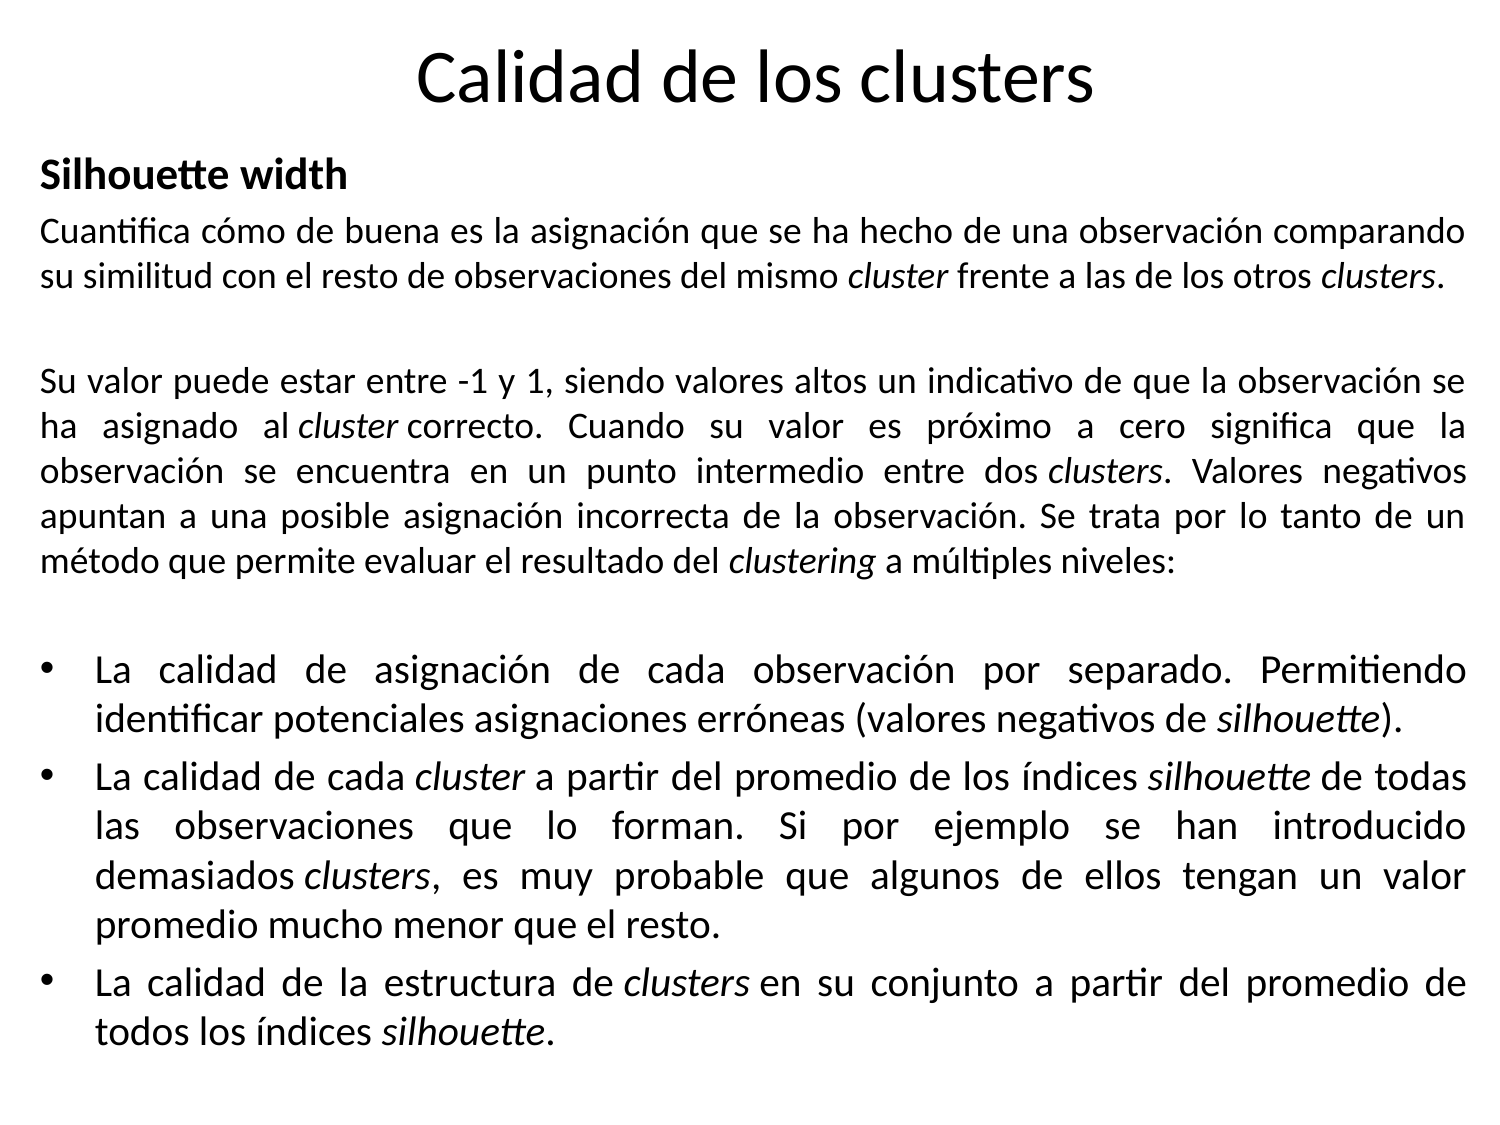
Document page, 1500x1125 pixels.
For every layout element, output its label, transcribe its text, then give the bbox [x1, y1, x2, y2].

list Silhouette width Cuantifica cómo de buena es la asignación que se ha hecho de una observación comparando su similitud con el resto de observaciones del mismo cluster frente a las de los otros clusters. Su valor puede estar entre -1 y 1, siendo valores altos un indicativo de que la observación se ha asignado al cluster correcto. Cuando su valor es próximo a cero significa que la observación se encuentra en un punto intermedio entre dos clusters. Valores negativos apuntan a una posible asignación incorrecta de la observación. Se trata por lo tanto de un método que permite evaluar el resultado del clustering a múltiples niveles: La calidad de asignación de cada observación por separado. Permitiendo identificar potenciales asignaciones erróneas (valores negativos de silhouette). La calidad de cada cluster a partir del promedio de los índices silhouette de todas las observaciones que lo forman. Si por ejemplo se han introducido demasiados clusters, es muy probable que algunos de ellos tengan un valor promedio mucho menor que el resto. La calidad de la estructura de clusters en su conjunto a partir del promedio de todos los índices silhouette. [24, 137, 1483, 1106]
title Calidad de los clusters [29, 19, 1483, 126]
